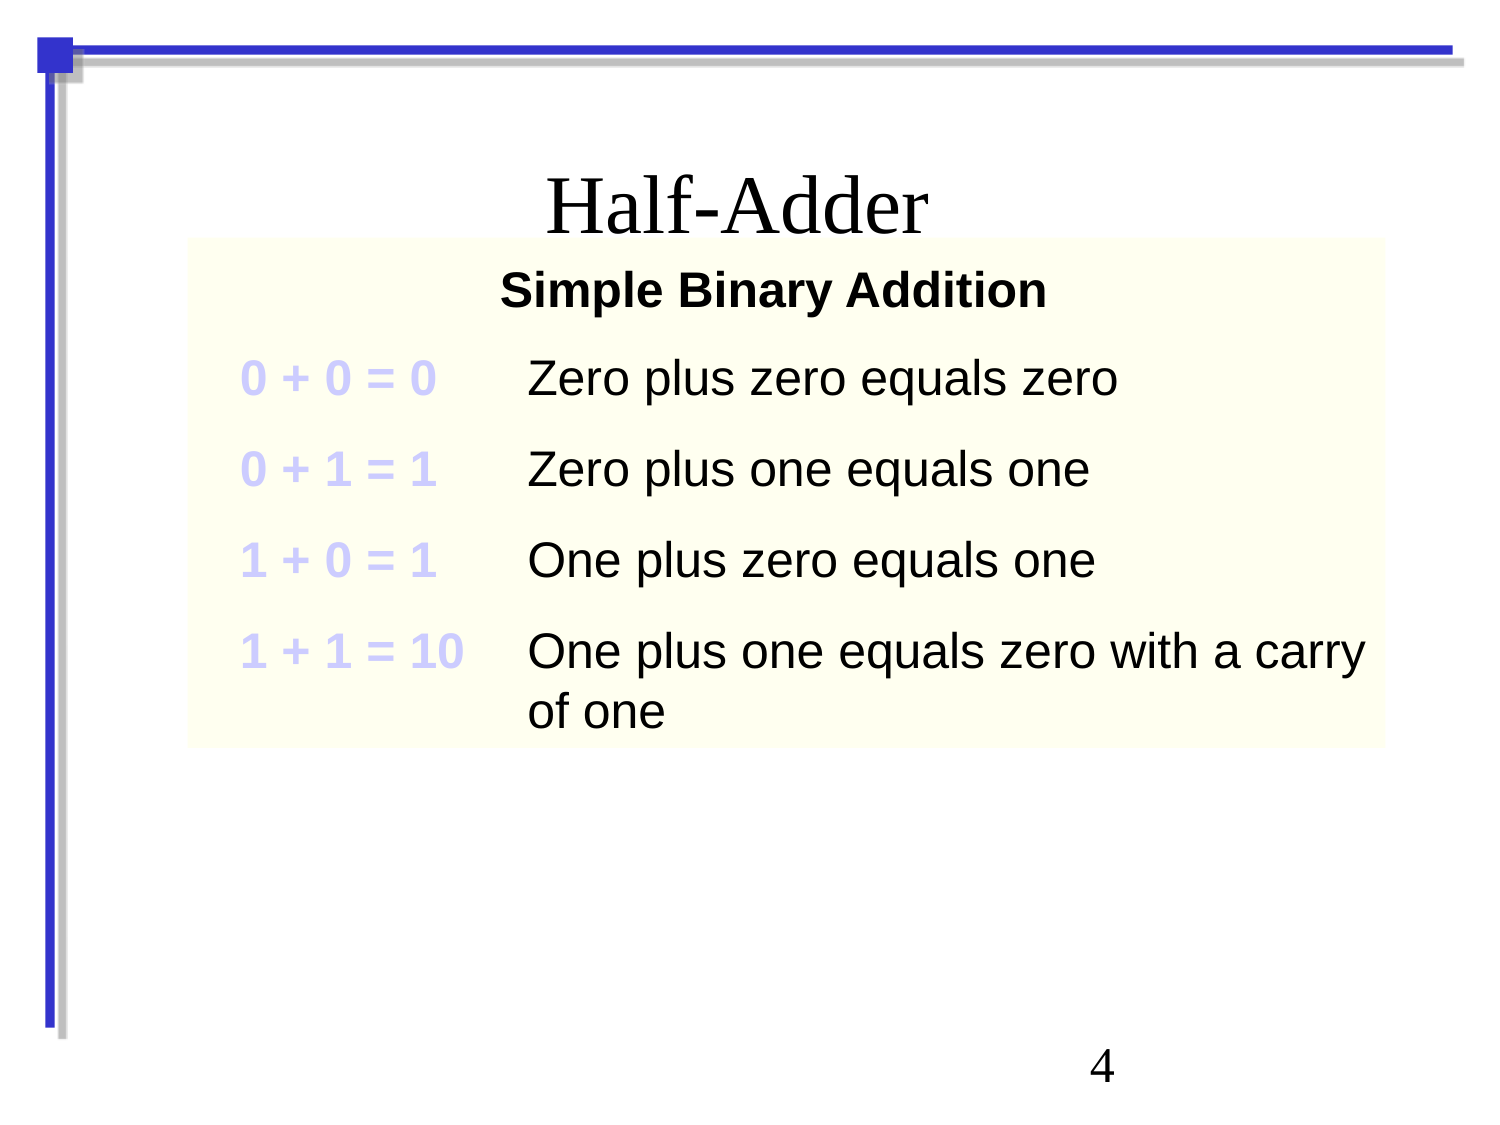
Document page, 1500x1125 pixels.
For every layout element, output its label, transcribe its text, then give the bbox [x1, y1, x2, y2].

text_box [37, 37, 1448, 1023]
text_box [187, 237, 1411, 748]
slide_number 4 [1074, 1025, 1386, 1098]
